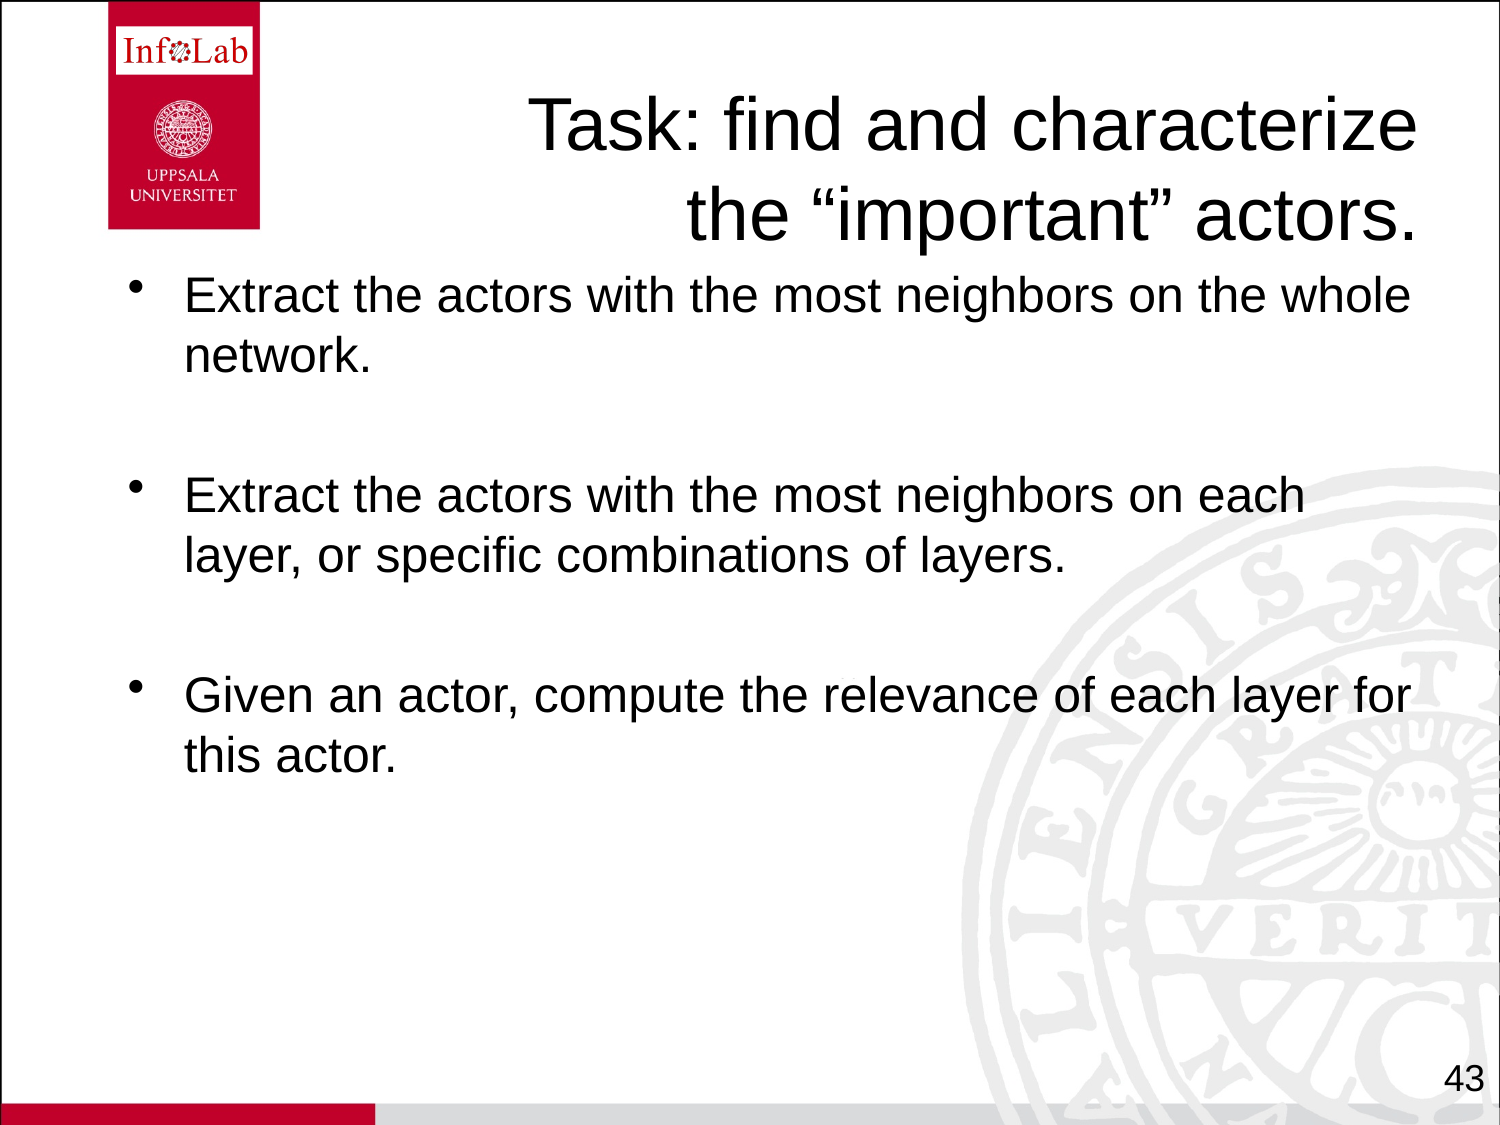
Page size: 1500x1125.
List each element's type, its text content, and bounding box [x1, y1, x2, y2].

title Task: find and characterize the “important” actors. [289, 99, 1436, 232]
picture [0, 0, 1500, 1125]
list Extract the actors with the most neighbors on the whole network. Extract the actors with the most neighbors on each layer, or specific combinations of layers. Given an actor, compute the relevance of each layer for this actor. [112, 255, 1436, 1047]
